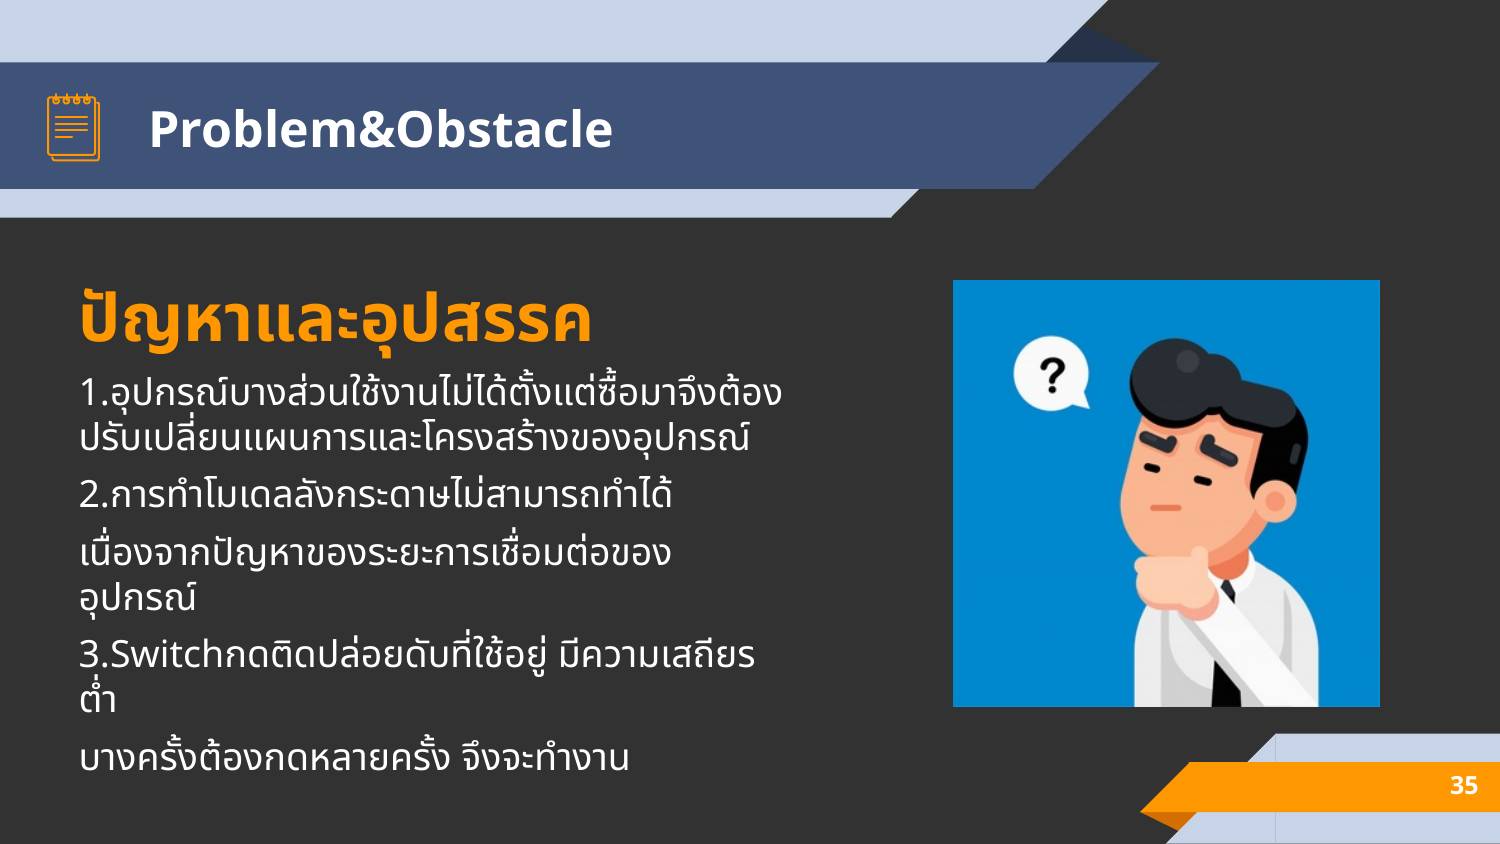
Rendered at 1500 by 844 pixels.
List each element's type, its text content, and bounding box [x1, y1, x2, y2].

picture [1013, 335, 1091, 413]
picture [1119, 336, 1321, 707]
title Problem&Obstacle [133, 64, 997, 190]
list ปัญหาและอุปสรรค 1.อุปกรณ์บางส่วนใช้งานไม่ได้ตั้งแต่ซื้อมาจึงต้องปรับเปลี่ยนแผนการและโครงสร้างของอุปกรณ์ 2.การทำโมเดลลังกระดาษไม่สามารถทำได้ เนื่องจากปัญหาของระยะการเชื่อมต่อของอุปกรณ์ 3.Switchกดติดปล่อยดับที่ใช้อยู่ มีความเสถียรต่ำ บางครั้งต้องกดหลายครั้ง จึงจะทำงาน [63, 260, 800, 769]
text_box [47, 93, 100, 161]
slide_number 35 [1249, 760, 1494, 813]
